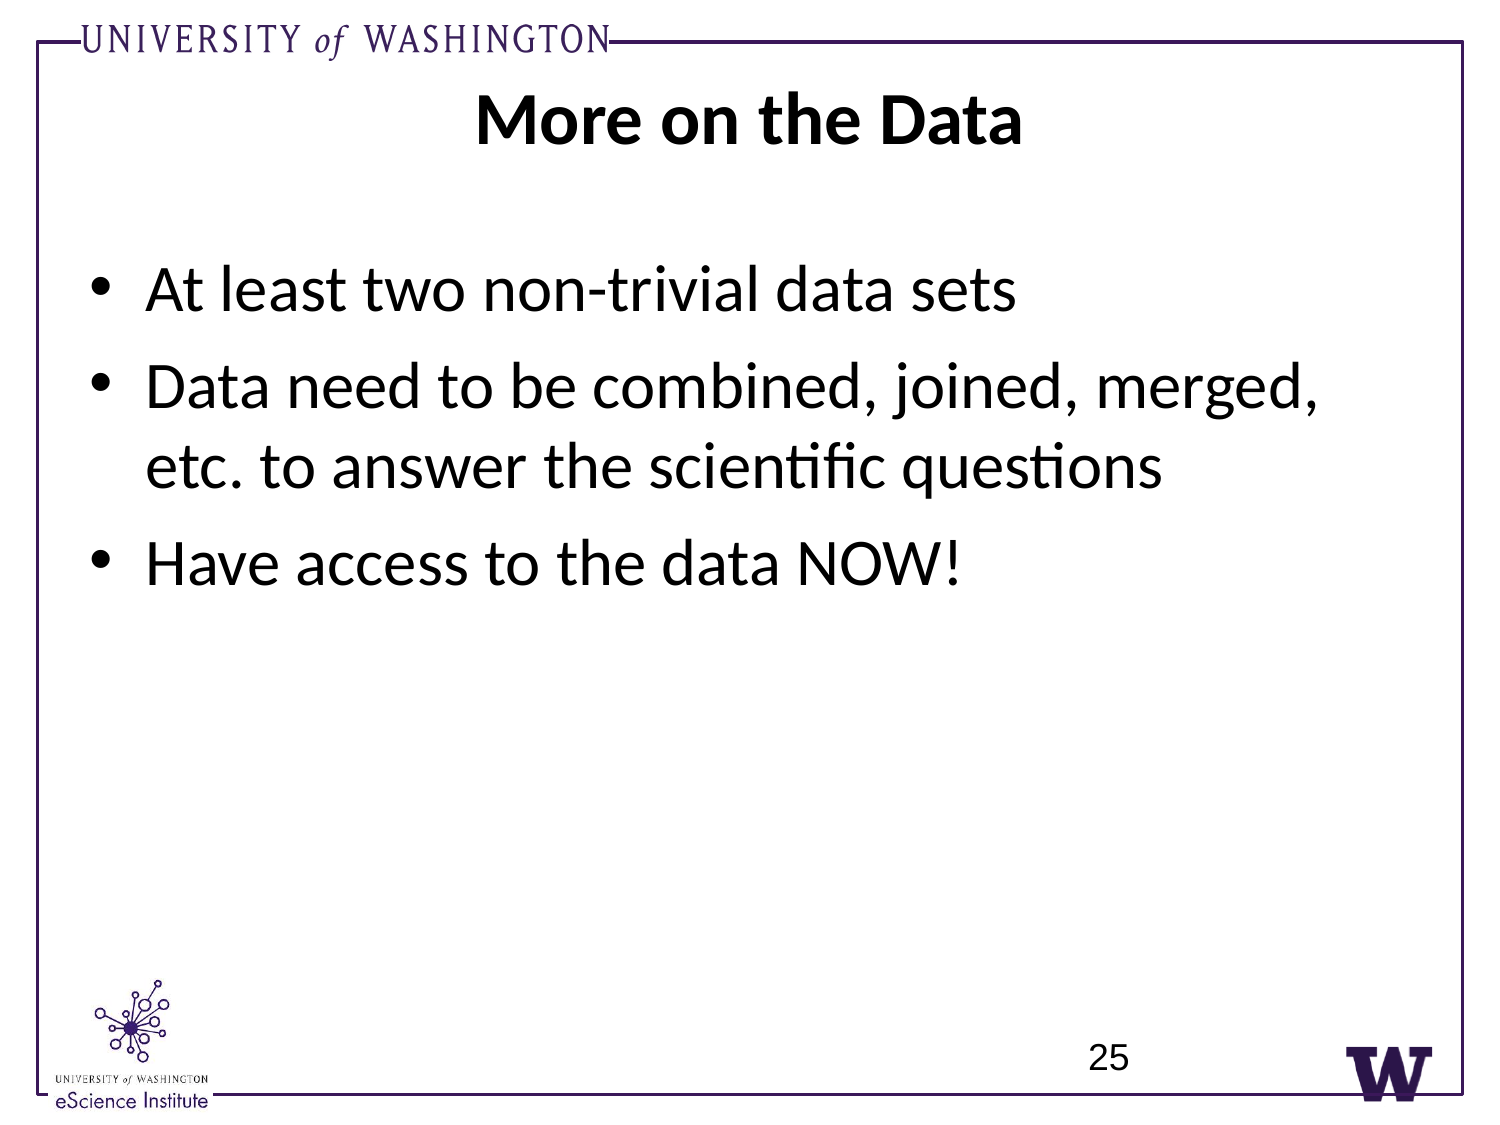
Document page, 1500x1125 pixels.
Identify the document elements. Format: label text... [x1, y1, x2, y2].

text_box 25 [1073, 1024, 1300, 1085]
text_box At least two non-trivial data sets Data need to be combined, joined, merged, etc. to answer the scientific questions Have access to the data NOW! [74, 237, 1425, 948]
text_box More on the Data [74, 62, 1425, 200]
picture [1339, 1041, 1438, 1093]
picture [48, 978, 213, 1113]
picture [1339, 1096, 1438, 1107]
picture [81, 24, 609, 61]
